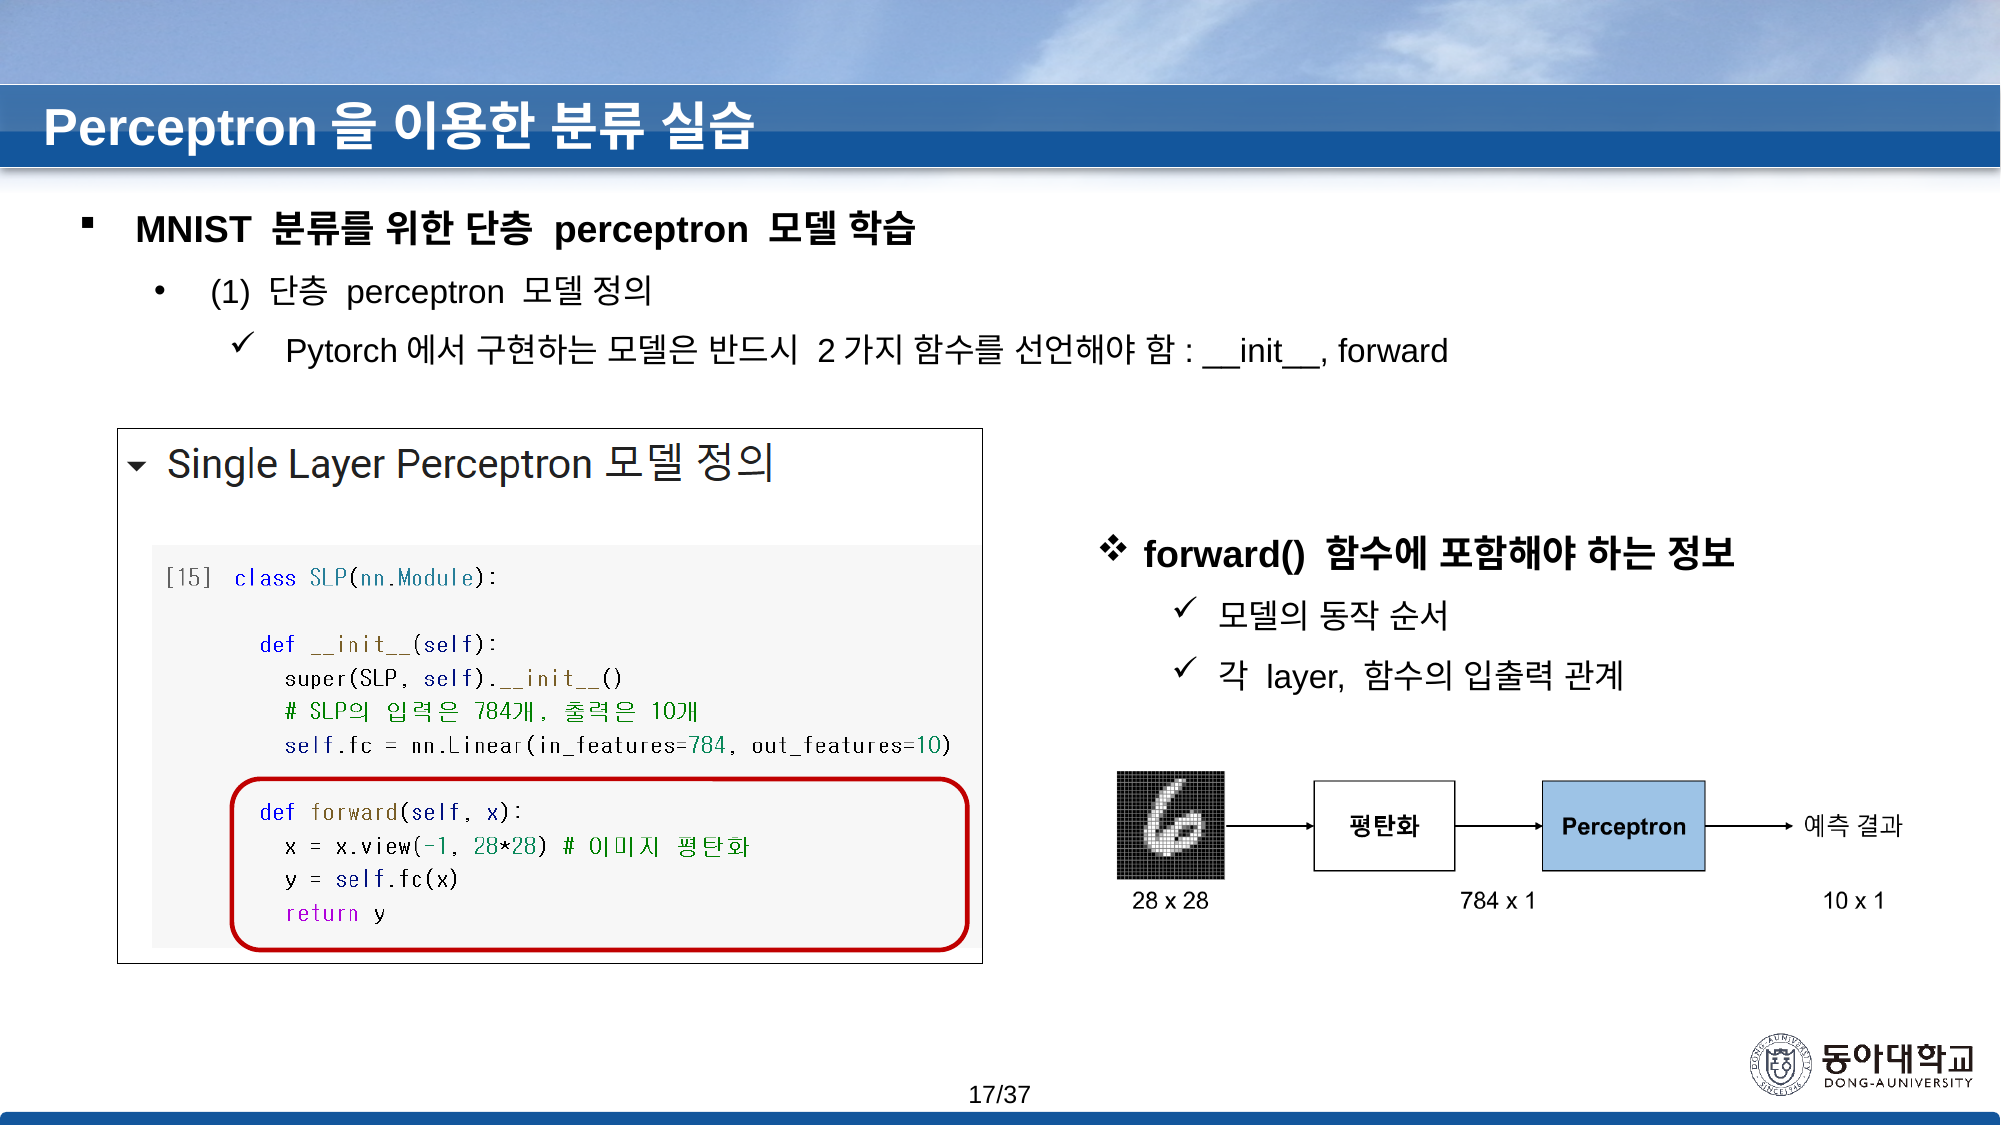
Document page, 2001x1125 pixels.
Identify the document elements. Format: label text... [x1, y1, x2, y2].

text_box MNIST 분류를 위한 단층 perceptron 모델 학습 (1) 단층 perceptron 모델 정의 Pytorch에서 구현하는 모델은 반드시 2가지 함수를 선언해야 함: __init__, forward [64, 174, 1465, 377]
picture [117, 428, 983, 964]
picture [1115, 770, 1918, 929]
picture [0, 85, 2000, 167]
text_box forward() 함수에 포함해야 하는 정보 모델의 동작 순서 각 layer, 함수의 입출력 관계 [1081, 500, 1752, 703]
picture [1742, 1024, 1983, 1110]
text_box Perceptron을 이용한 분류 실습 [28, 85, 772, 164]
